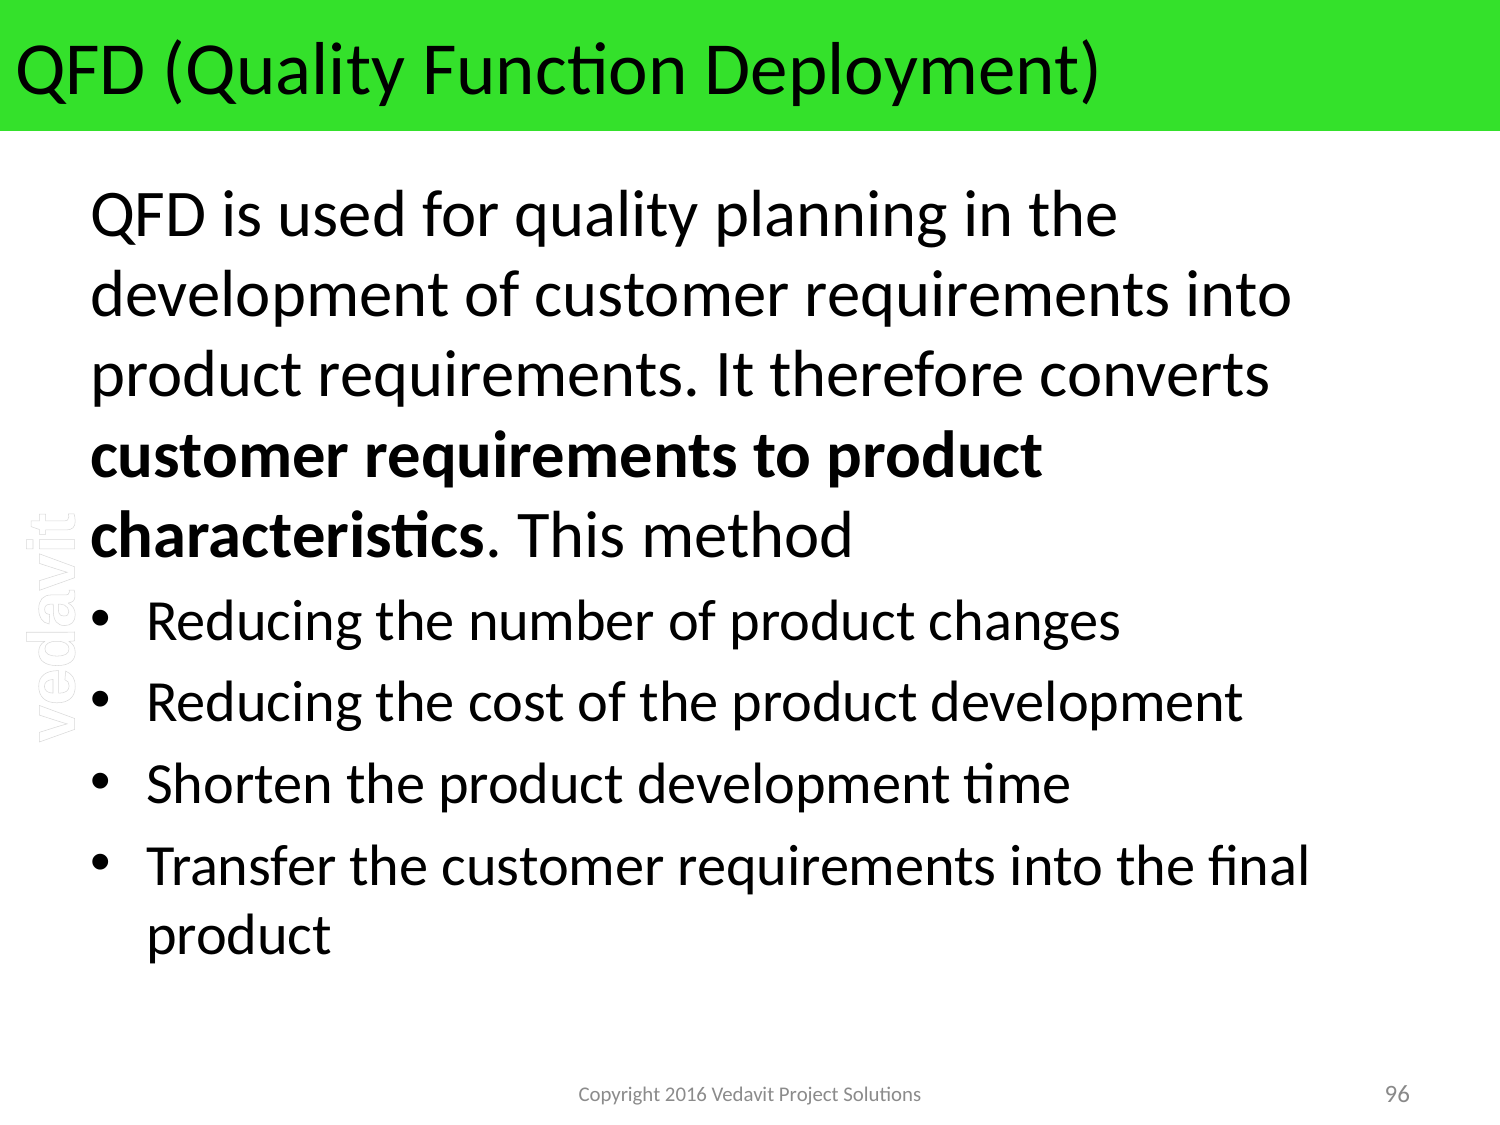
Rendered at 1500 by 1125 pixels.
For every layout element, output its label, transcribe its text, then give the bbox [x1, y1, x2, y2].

title QFD (Quality Function Deployment) [0, 0, 1500, 131]
slide_number 96 [1074, 1062, 1425, 1123]
list QFD is used for quality planning in the development of customer requirements into product requirements. It therefore converts customer requirements to product characteristics. This method Reducing the number of product changes Reducing the cost of the product development Shorten the product development time Transfer the customer requirements into the final product [75, 162, 1425, 1000]
footer Copyright 2016 Vedavit Project Solutions [512, 1062, 988, 1123]
